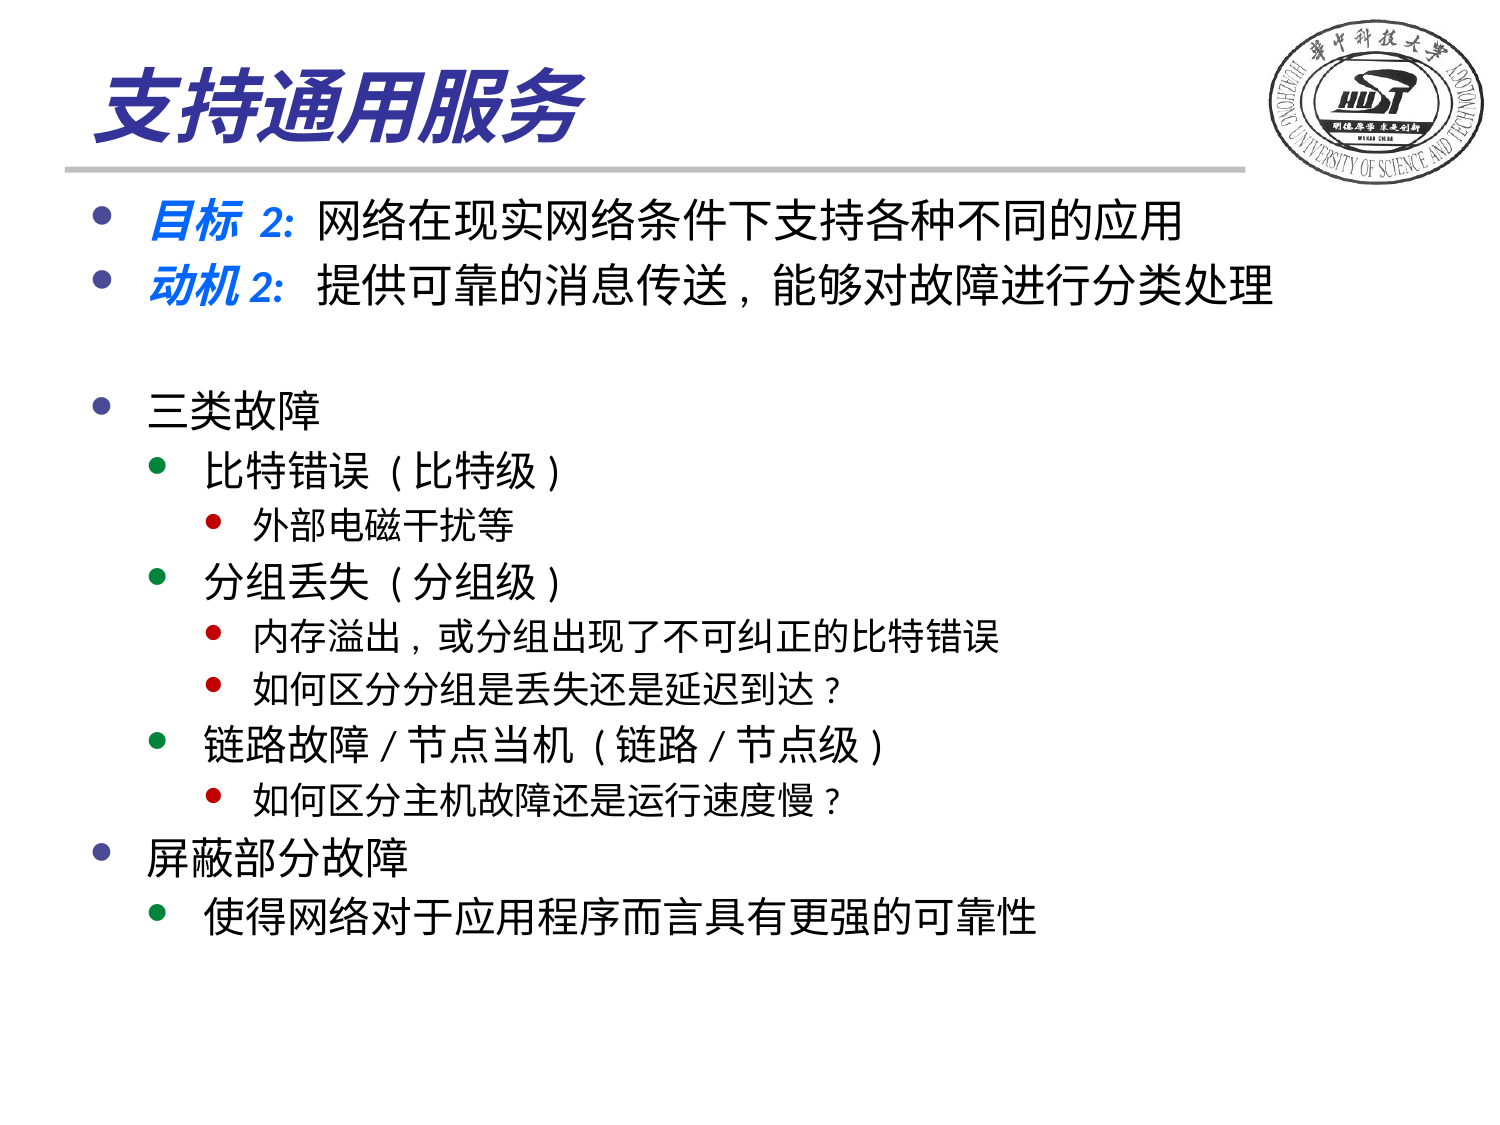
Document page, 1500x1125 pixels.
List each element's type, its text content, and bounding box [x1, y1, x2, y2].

list 目标 2: 网络在现实网络条件下支持各种不同的应用 动机2: 提供可靠的消息传送, 能够对故障进行分类处理 三类故障 比特错误 (比特级) 外部电磁干扰等 分组丢失 (分组级) 内存溢出, 或分组出现了不可纠正的比特错误 如何区分分组是丢失还是延迟到达? 链路故障/节点当机 (链路/节点级) 如何区分主机故障还是运行速度慢? 屏蔽部分故障 使得网络对于应用程序而言具有更强的可靠性 [75, 184, 1425, 1059]
title 支持通用服务 [76, 42, 1315, 160]
picture [1257, 18, 1489, 185]
